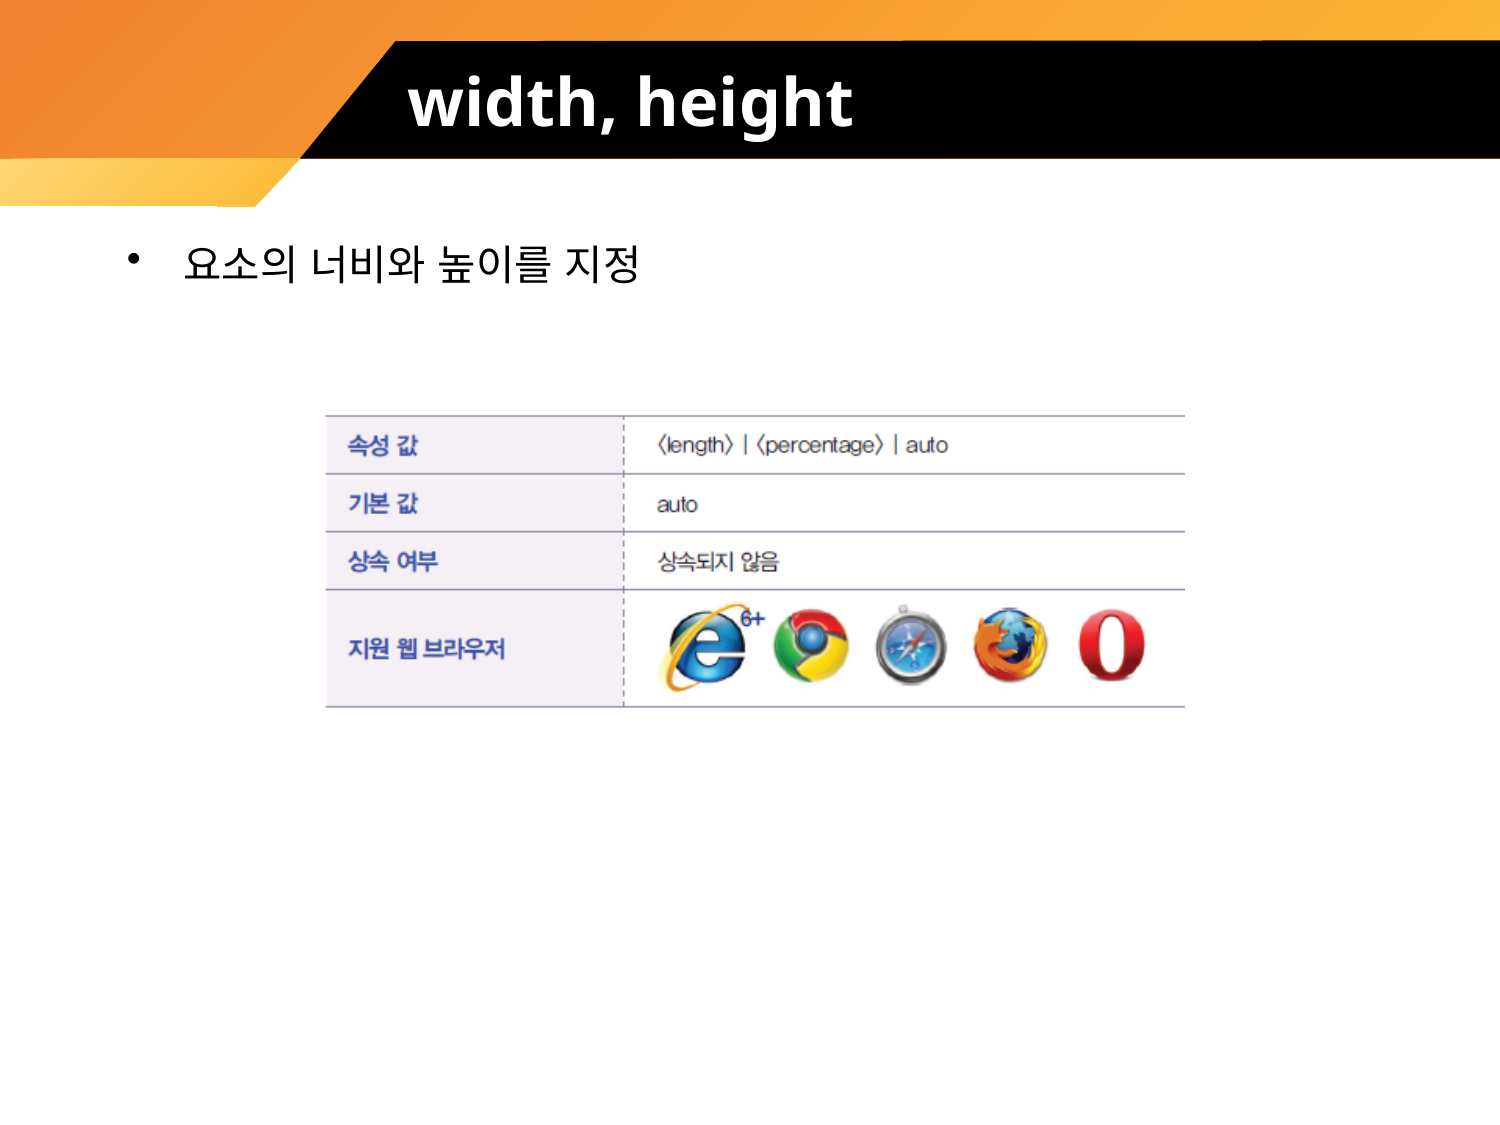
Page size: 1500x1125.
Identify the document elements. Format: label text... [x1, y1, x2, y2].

title width, height [374, 36, 1481, 163]
text_box 요소의 너비와 높이를 지정 [112, 231, 1424, 350]
picture [315, 402, 1185, 723]
